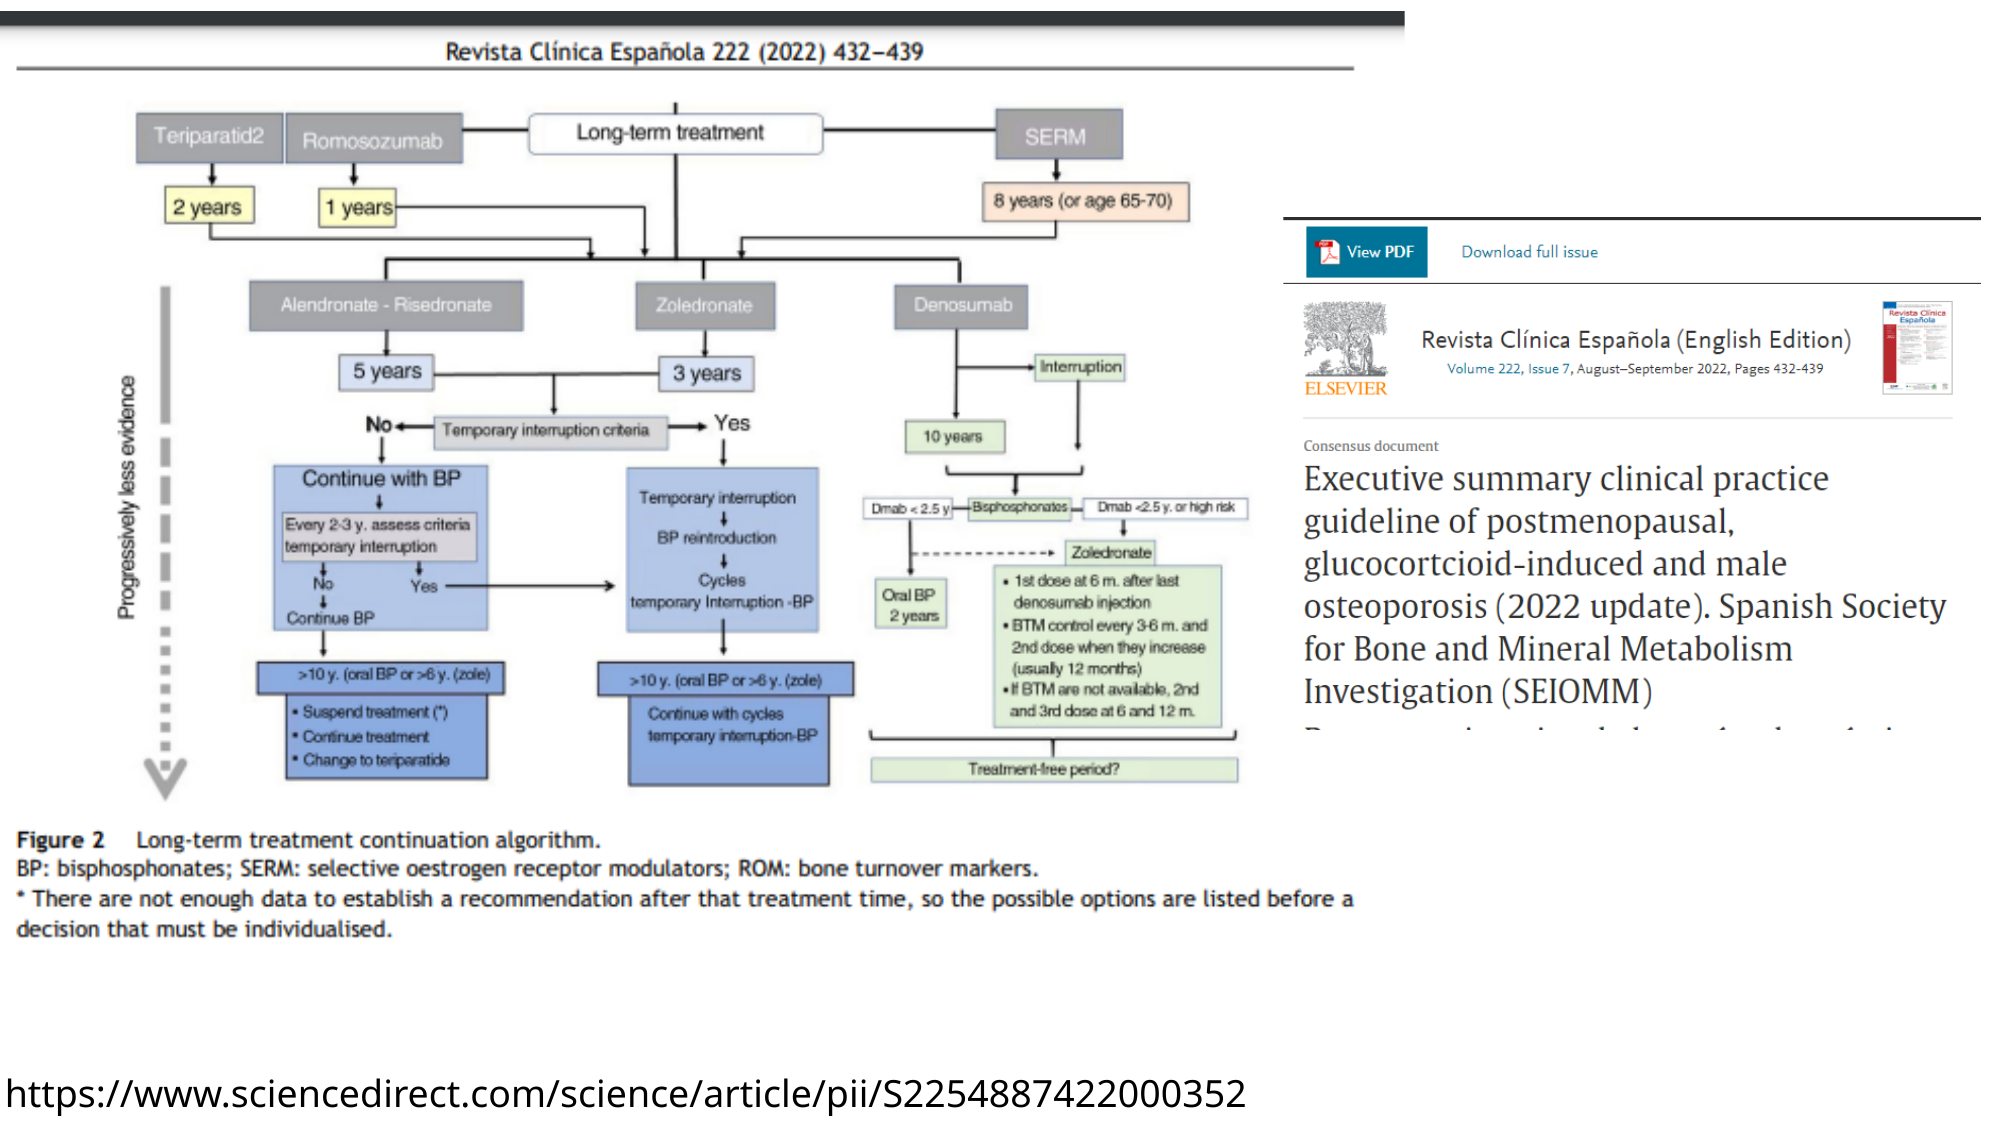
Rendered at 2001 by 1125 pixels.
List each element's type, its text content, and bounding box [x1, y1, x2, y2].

picture [0, 11, 1981, 972]
text_box https://www.sciencedirect.com/science/article/pii/S2254887422000352 [0, 1062, 1560, 1123]
